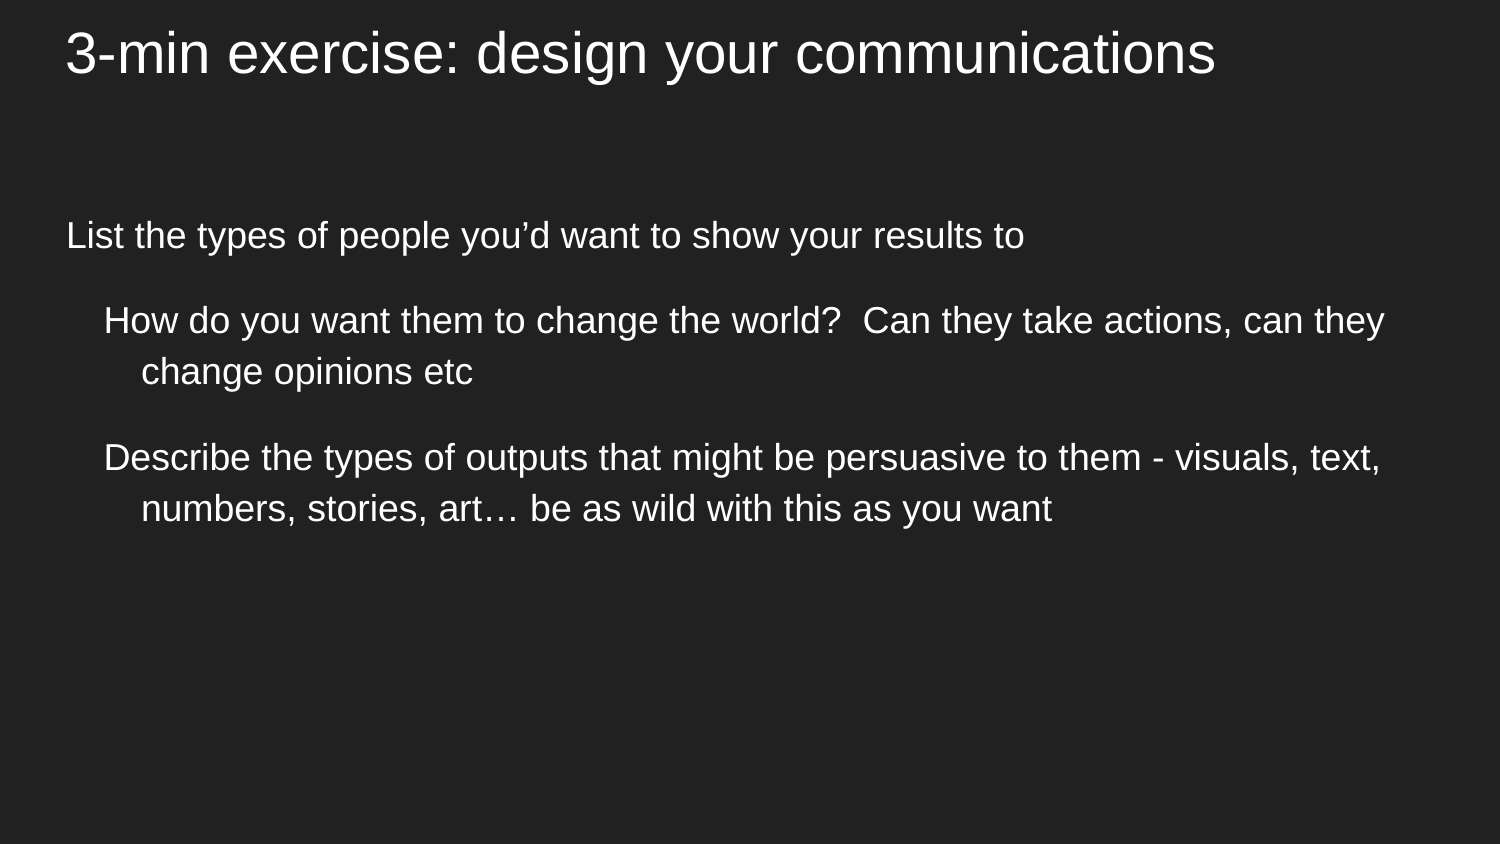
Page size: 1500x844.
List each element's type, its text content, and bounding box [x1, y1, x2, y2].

list List the types of people you’d want to show your results to How do you want them to change the world? Can they take actions, can they change opinions etc Describe the types of outputs that might be persuasive to them - visuals, text, numbers, stories, art… be as wild with this as you want [51, 189, 1449, 750]
title 3-min exercise: design your communications [50, 0, 1427, 126]
